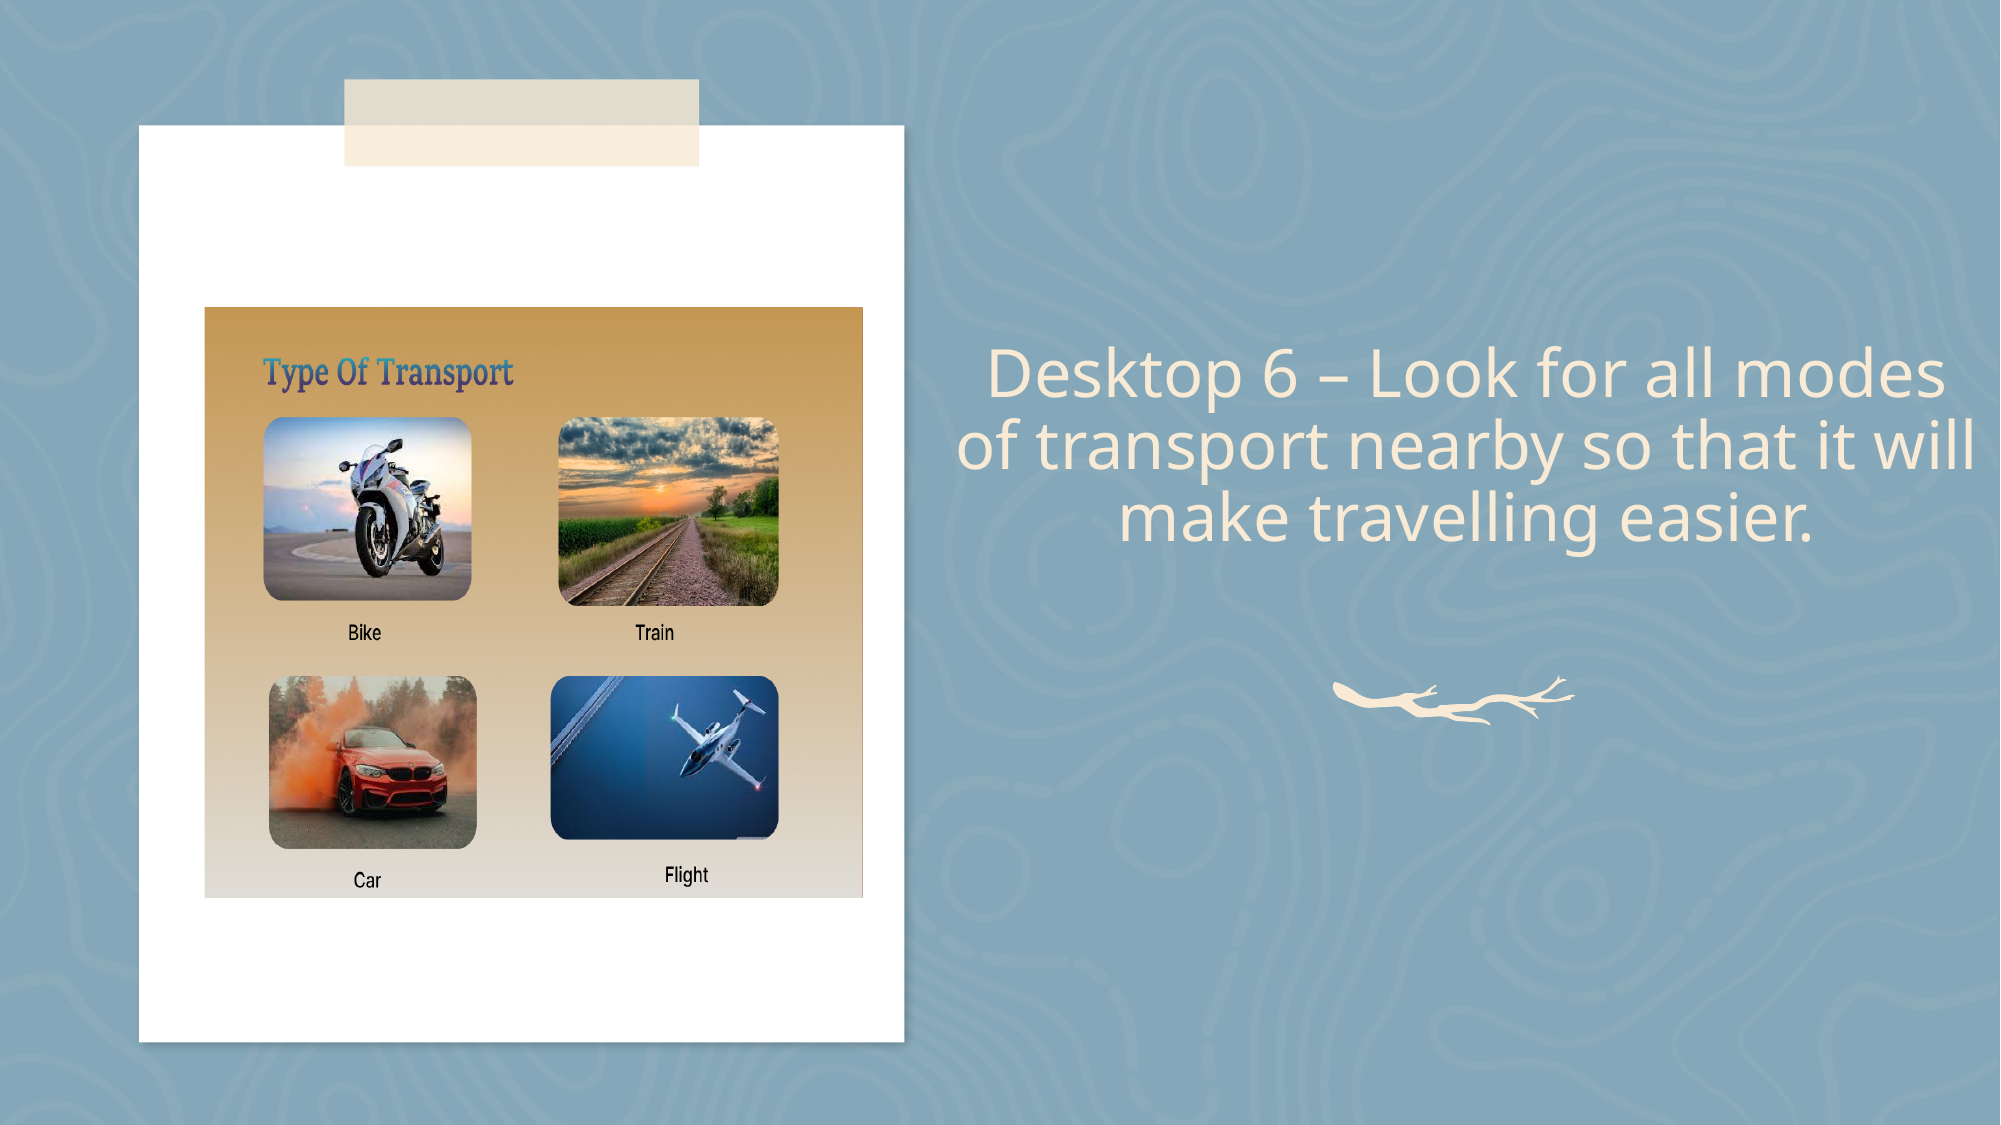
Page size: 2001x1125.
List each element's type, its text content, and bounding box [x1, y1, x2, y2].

picture [204, 307, 863, 898]
title Desktop 6 – Look for all modes of transport nearby so that it will make travelling easier. [948, 340, 1986, 596]
